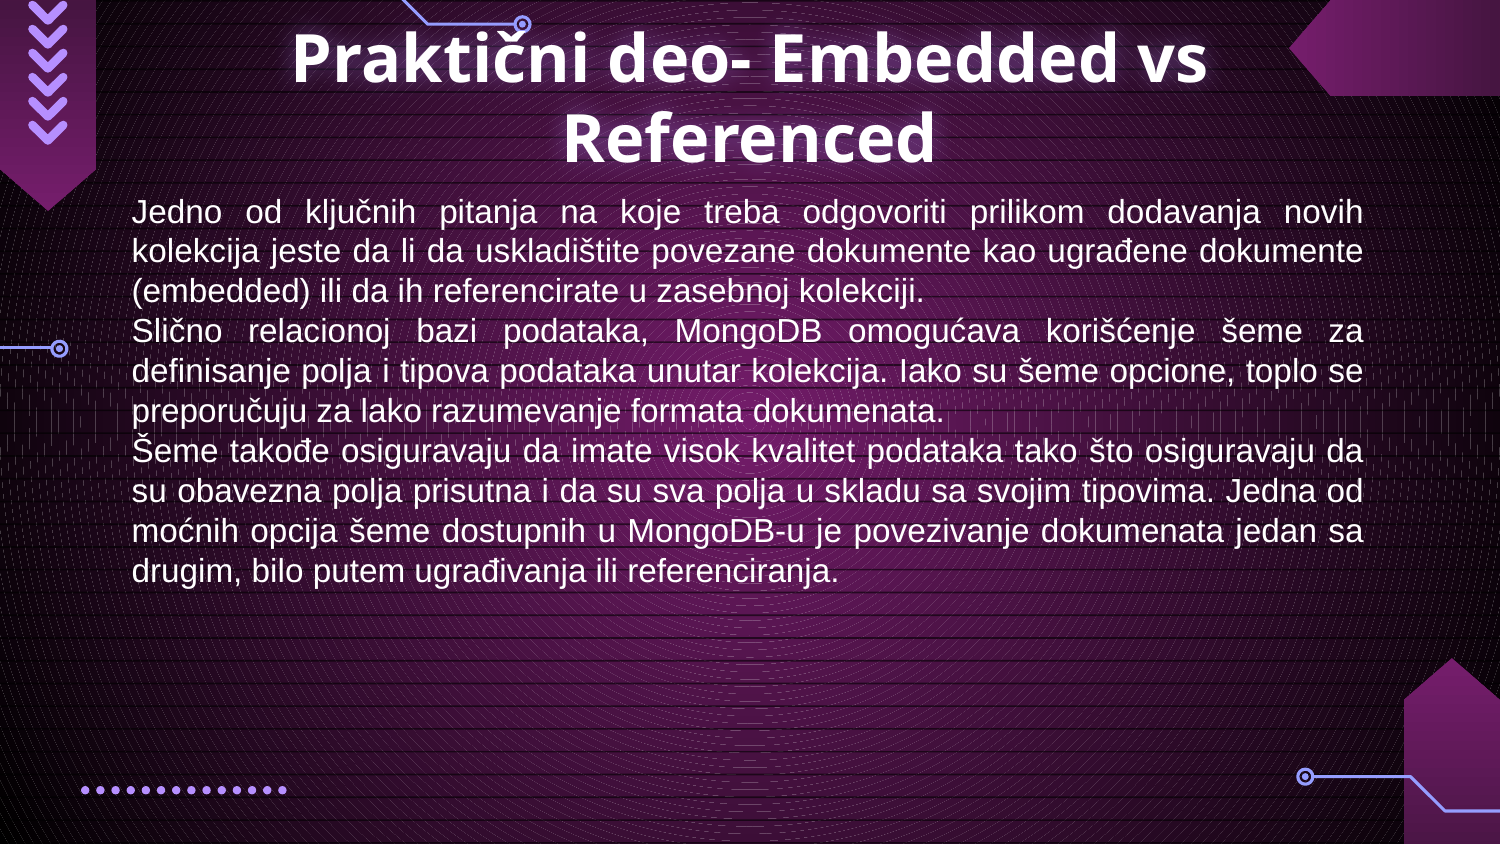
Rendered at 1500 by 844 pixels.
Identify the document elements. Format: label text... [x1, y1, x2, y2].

title Praktični deo- Embedded vs Referenced [116, 88, 1383, 183]
text_box Jedno od ključnih pitanja na koje treba odgovoriti prilikom dodavanja novih kolekcija jeste da li da uskladištite povezane dokumente kao ugrađene dokumente (embedded) ili da ih referencirate u zasebnoj kolekciji. Slično relacionoj bazi podataka, MongoDB omogućava korišćenje šeme za definisanje polja i tipova podataka unutar kolekcija. Iako su šeme opcione, toplo se preporučuju za lako razumevanje formata dokumenata. Šeme takođe osiguravaju da imate visok kvalitet podataka tako što osiguravaju da su obavezna polja prisutna i da su sva polja u skladu sa svojim tipovima. Jedna od moćnih opcija šeme dostupnih u MongoDB-u je povezivanje dokumenata jedan sa drugim, bilo putem ugrađivanja ili referenciranja. [116, 182, 1381, 597]
